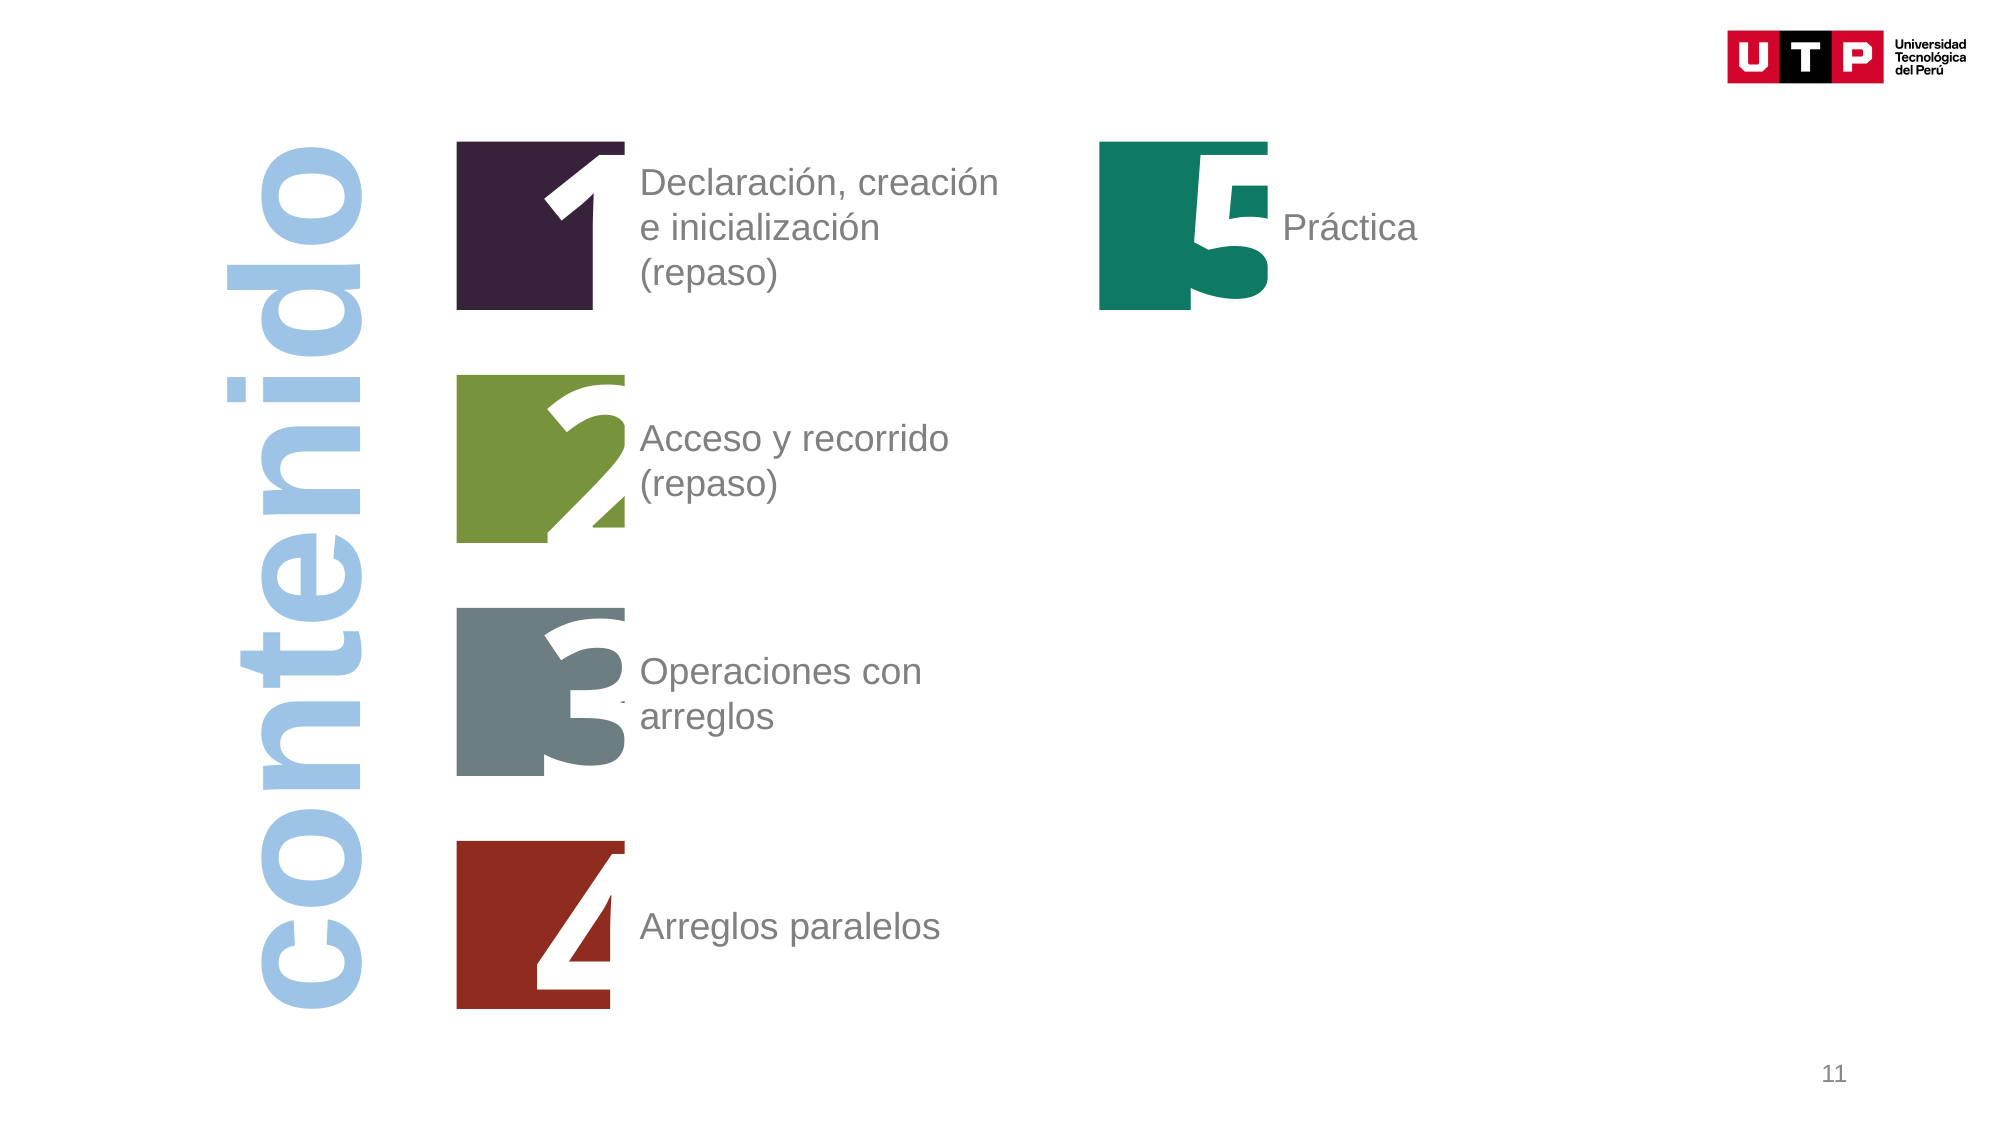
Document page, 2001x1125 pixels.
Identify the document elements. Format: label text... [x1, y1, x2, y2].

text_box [456, 777, 1032, 1084]
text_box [456, 544, 1032, 777]
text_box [456, 311, 1032, 544]
slide_number 11 [1412, 1042, 1863, 1103]
text_box contenido [170, 125, 405, 1031]
picture [1716, 22, 1973, 89]
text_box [456, 78, 1032, 311]
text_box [1099, 78, 1675, 385]
